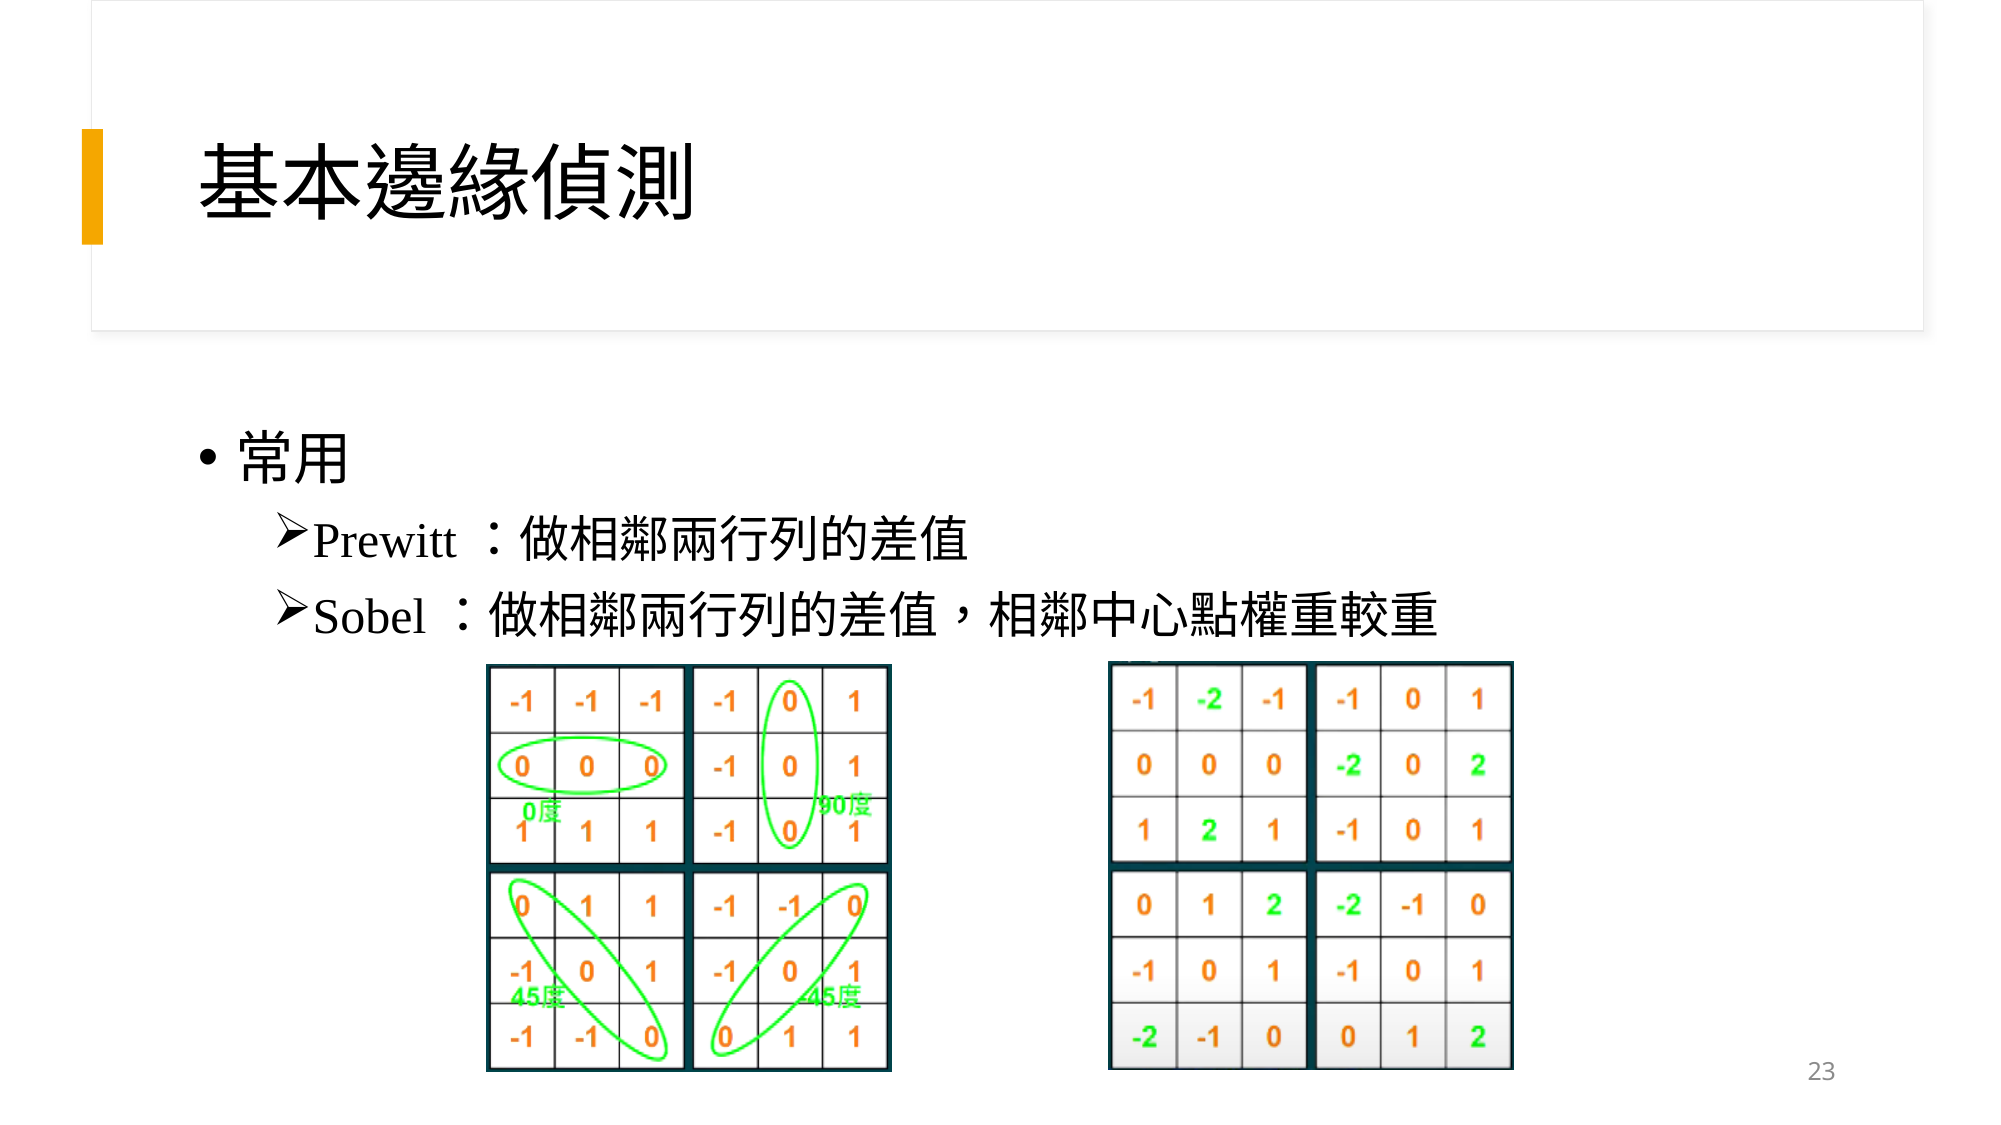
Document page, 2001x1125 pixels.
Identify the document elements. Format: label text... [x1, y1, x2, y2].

picture [485, 664, 892, 1073]
list 常用 Prewitt：做相鄰兩行列的差值 Sobel：做相鄰兩行列的差值，相鄰中心點權重較重 [183, 406, 1851, 1013]
picture [1108, 661, 1514, 1070]
title 基本邊緣偵測 [183, 90, 1851, 284]
slide_number 23 [1401, 1042, 1851, 1103]
